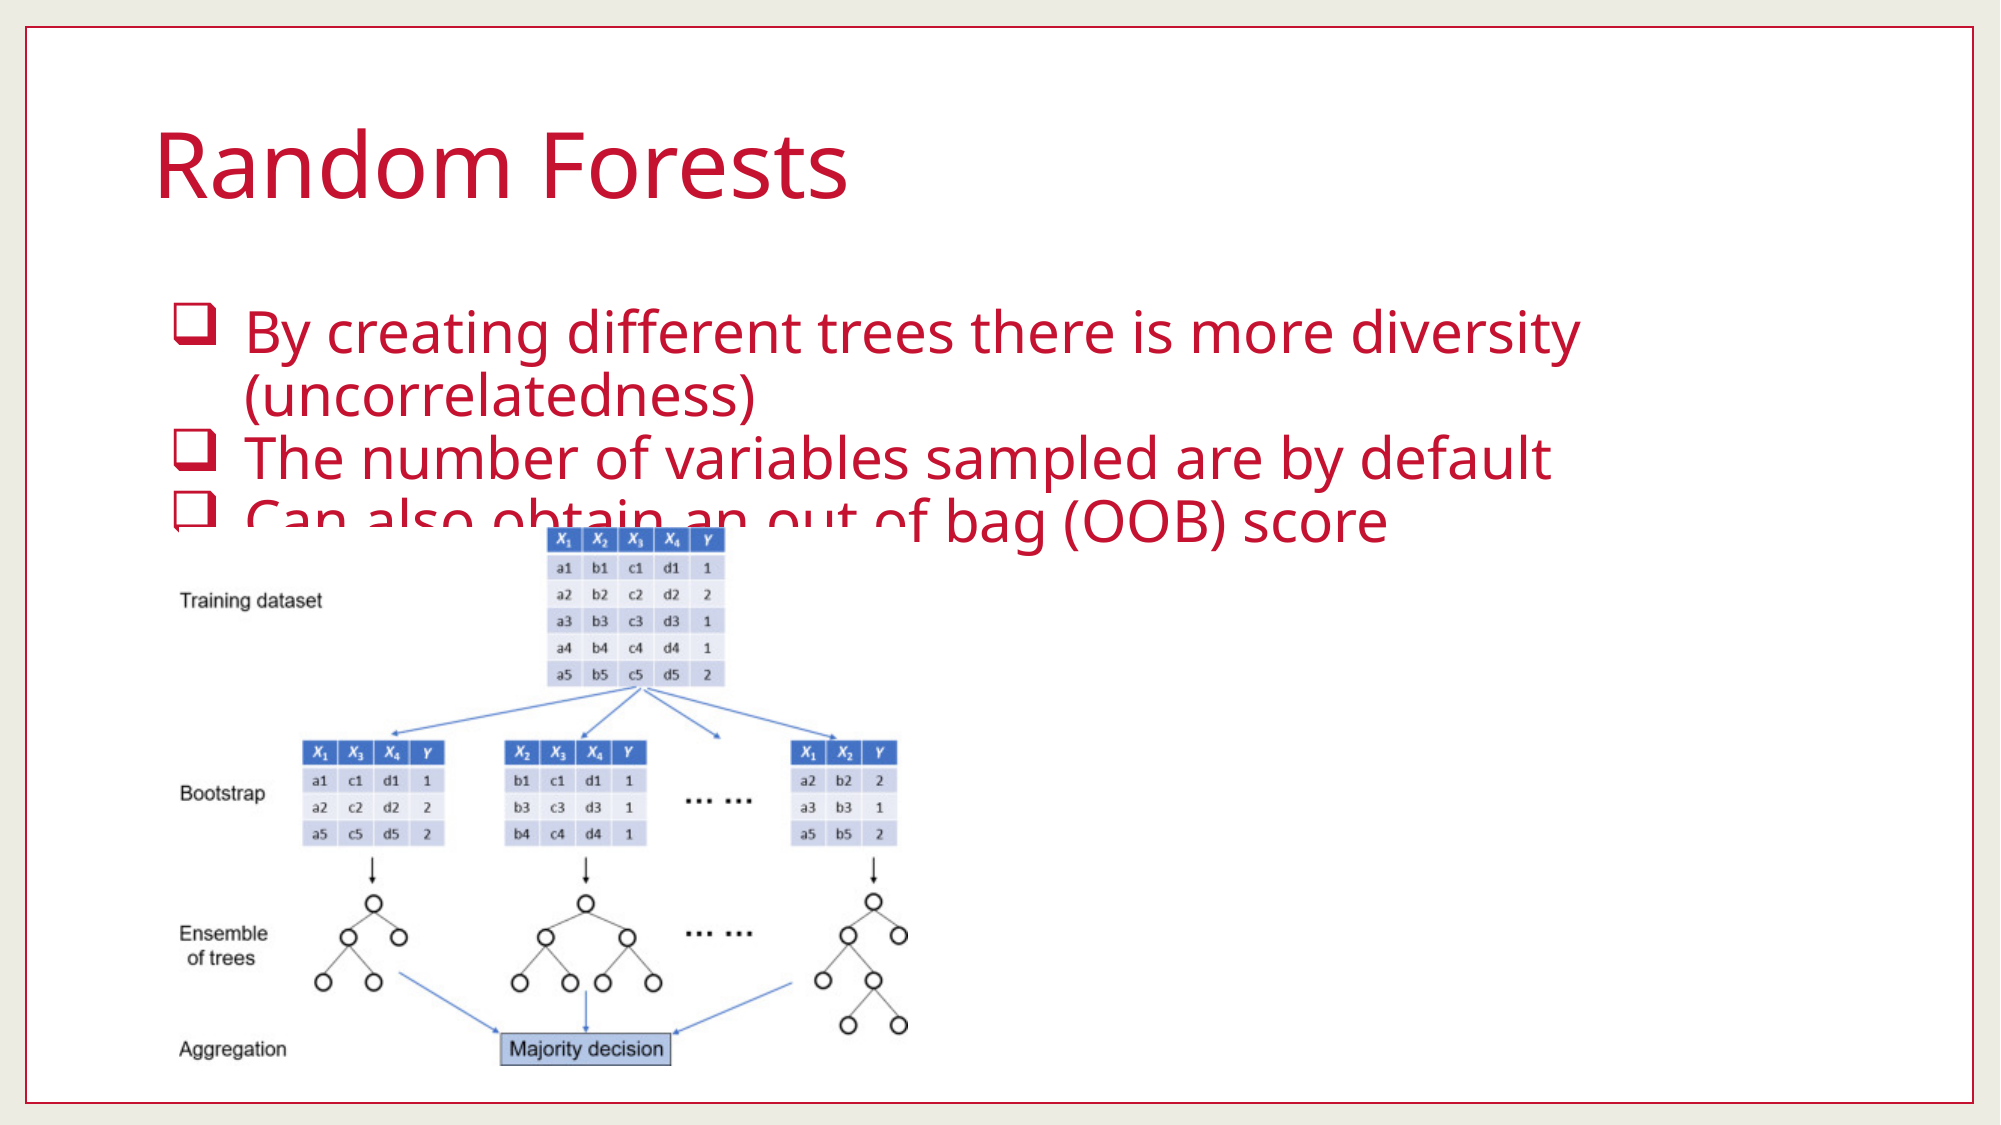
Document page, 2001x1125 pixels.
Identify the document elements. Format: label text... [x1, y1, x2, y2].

title Random Forests [137, 59, 1945, 278]
picture [179, 526, 908, 1066]
